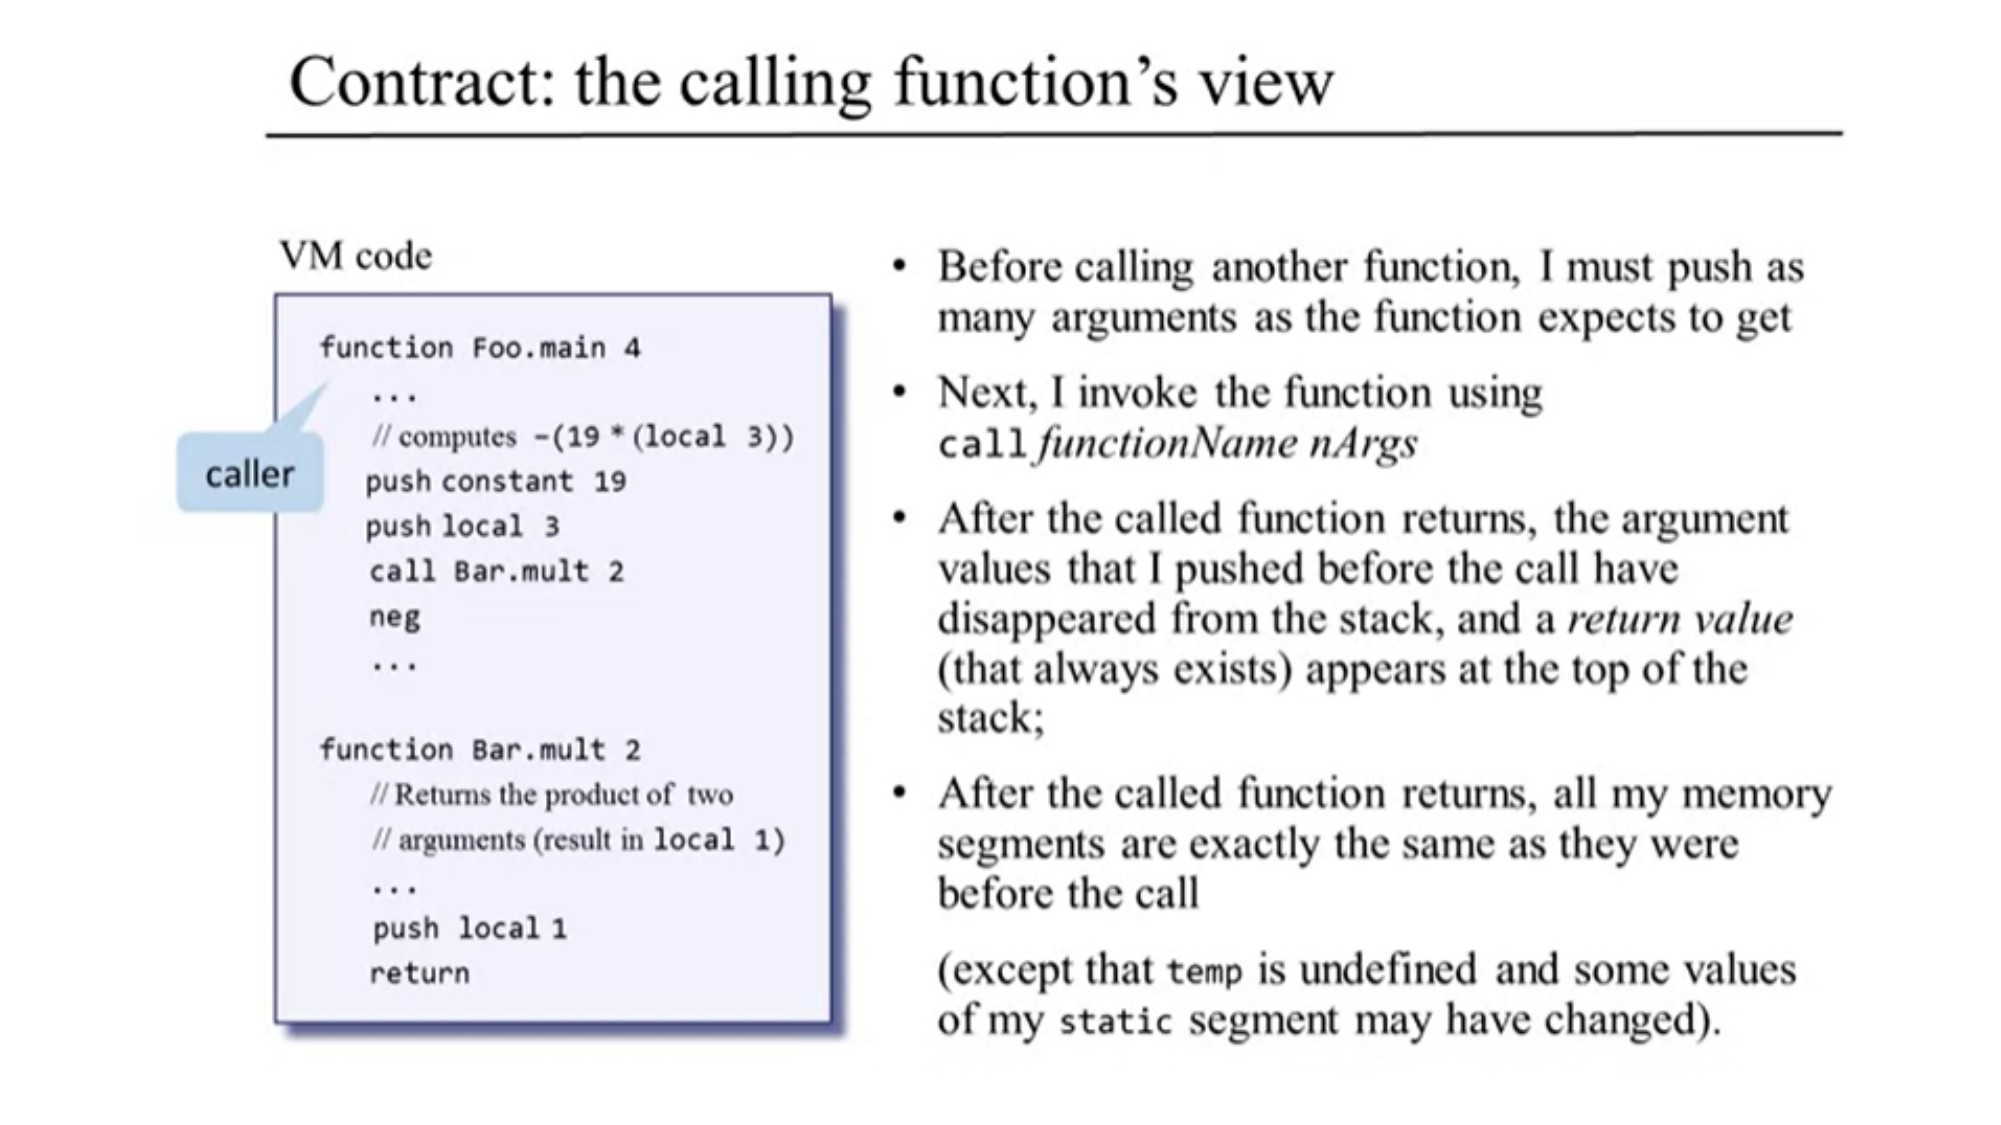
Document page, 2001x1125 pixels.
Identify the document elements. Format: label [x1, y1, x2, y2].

picture [137, 17, 1846, 1097]
